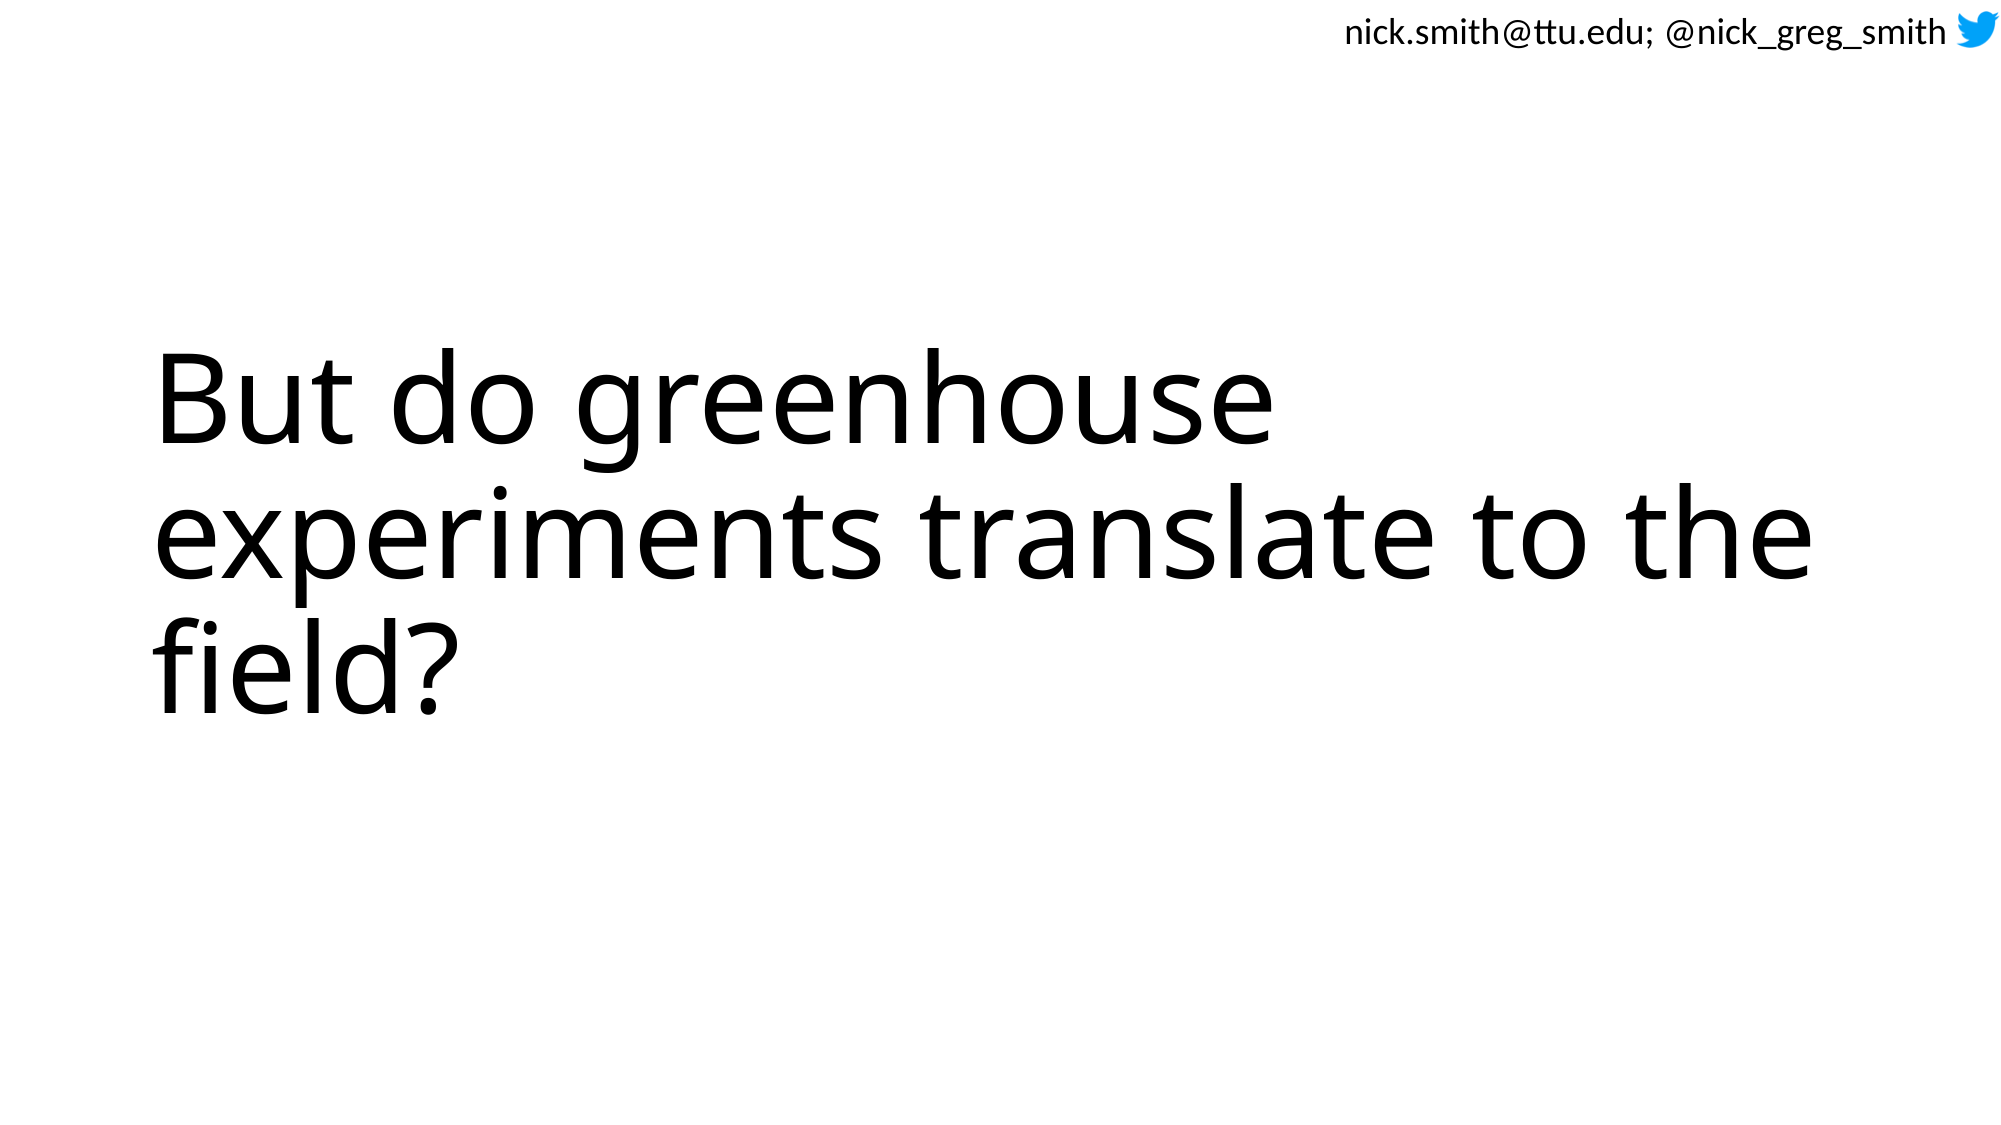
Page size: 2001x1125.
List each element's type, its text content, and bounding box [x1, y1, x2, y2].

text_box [1325, 0, 2000, 60]
title But do greenhouse experiments translate to the field? [136, 280, 1862, 749]
